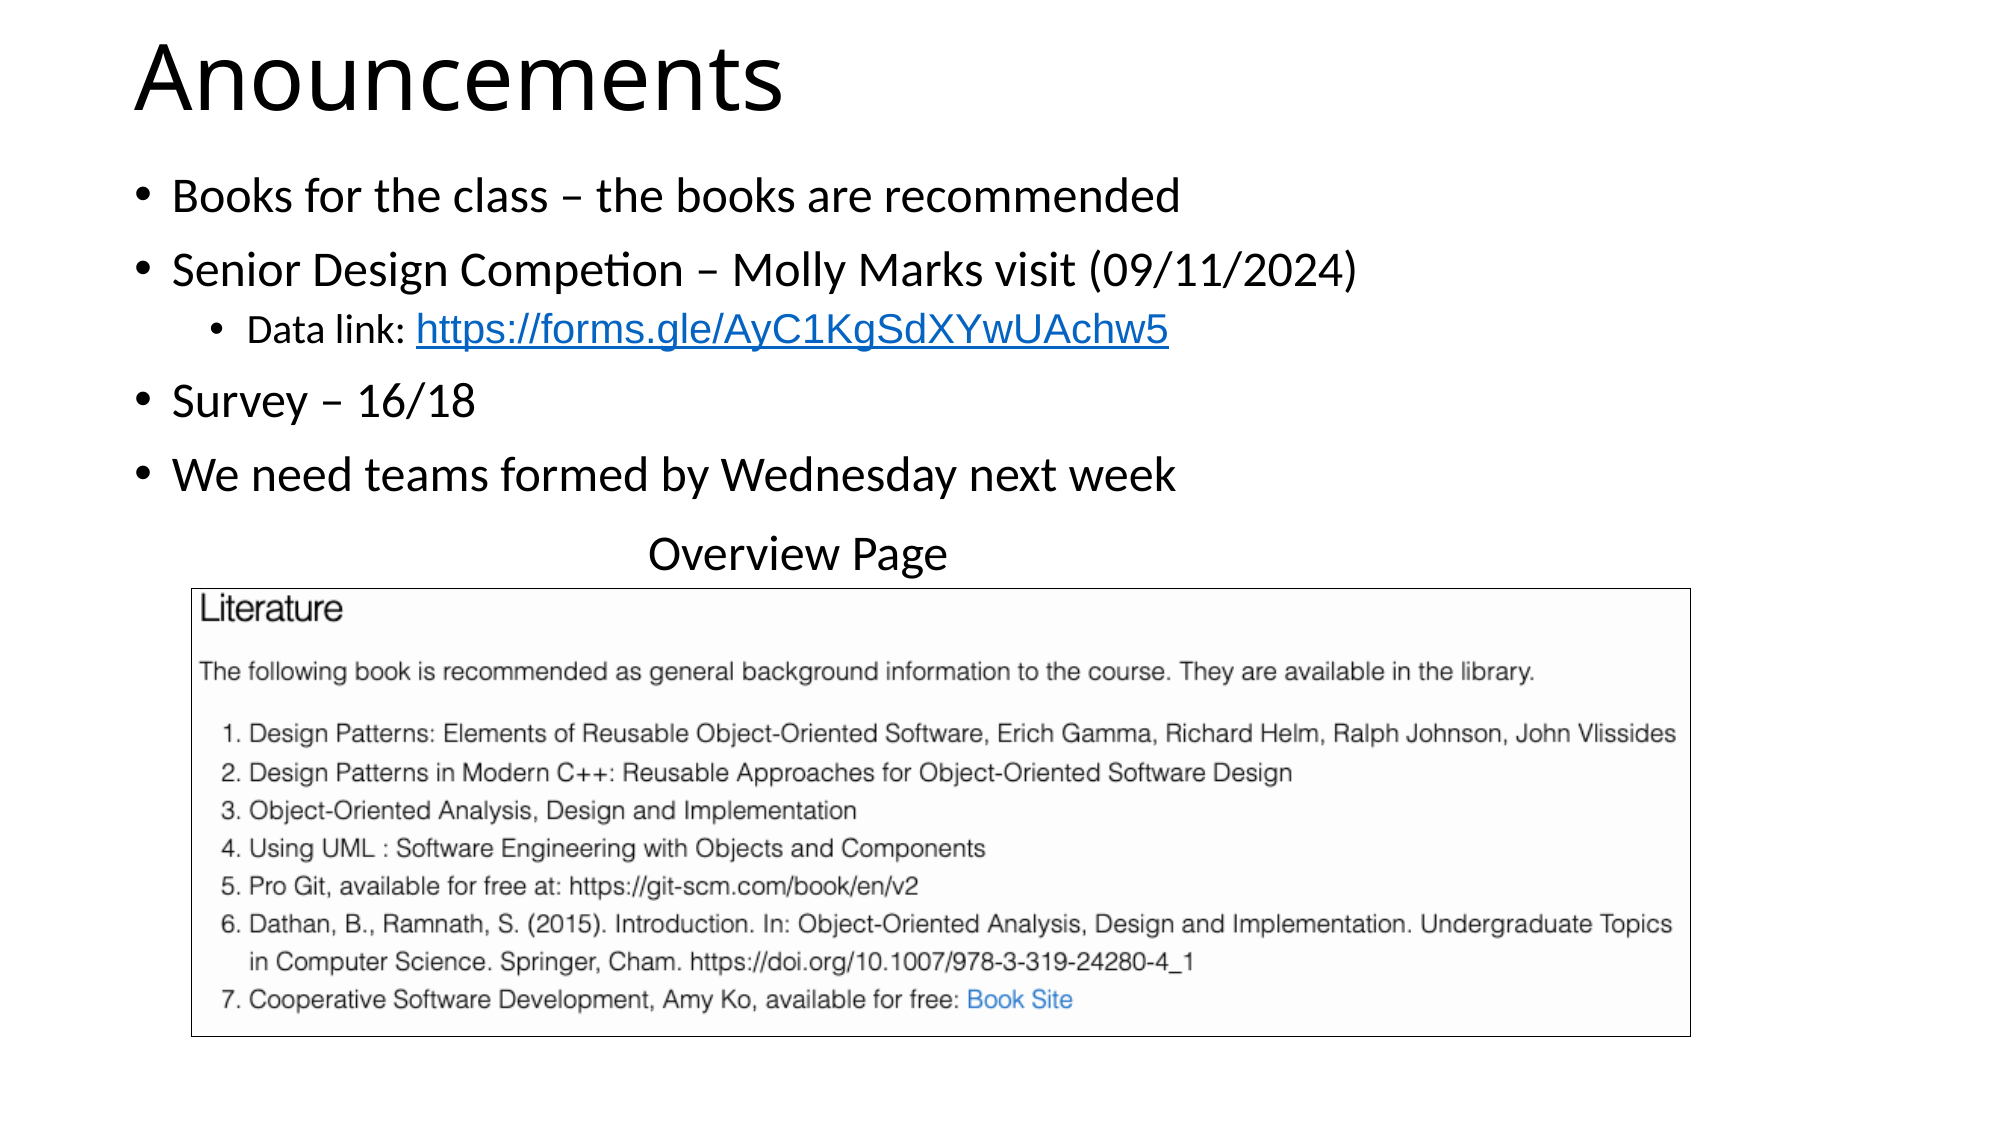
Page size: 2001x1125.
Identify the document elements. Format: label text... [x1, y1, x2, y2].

text_box Overview Page [633, 512, 982, 588]
list Books for the class – the books are recommended Senior Design Competion – Molly Marks visit (09/11/2024) Data link: https://forms.gle/AyC1KgSdXYwUAchw5 Survey – 16/18 We need teams formed by Wednesday next week [119, 161, 1845, 876]
picture [191, 588, 1691, 1037]
title Anouncements [119, 0, 1845, 161]
